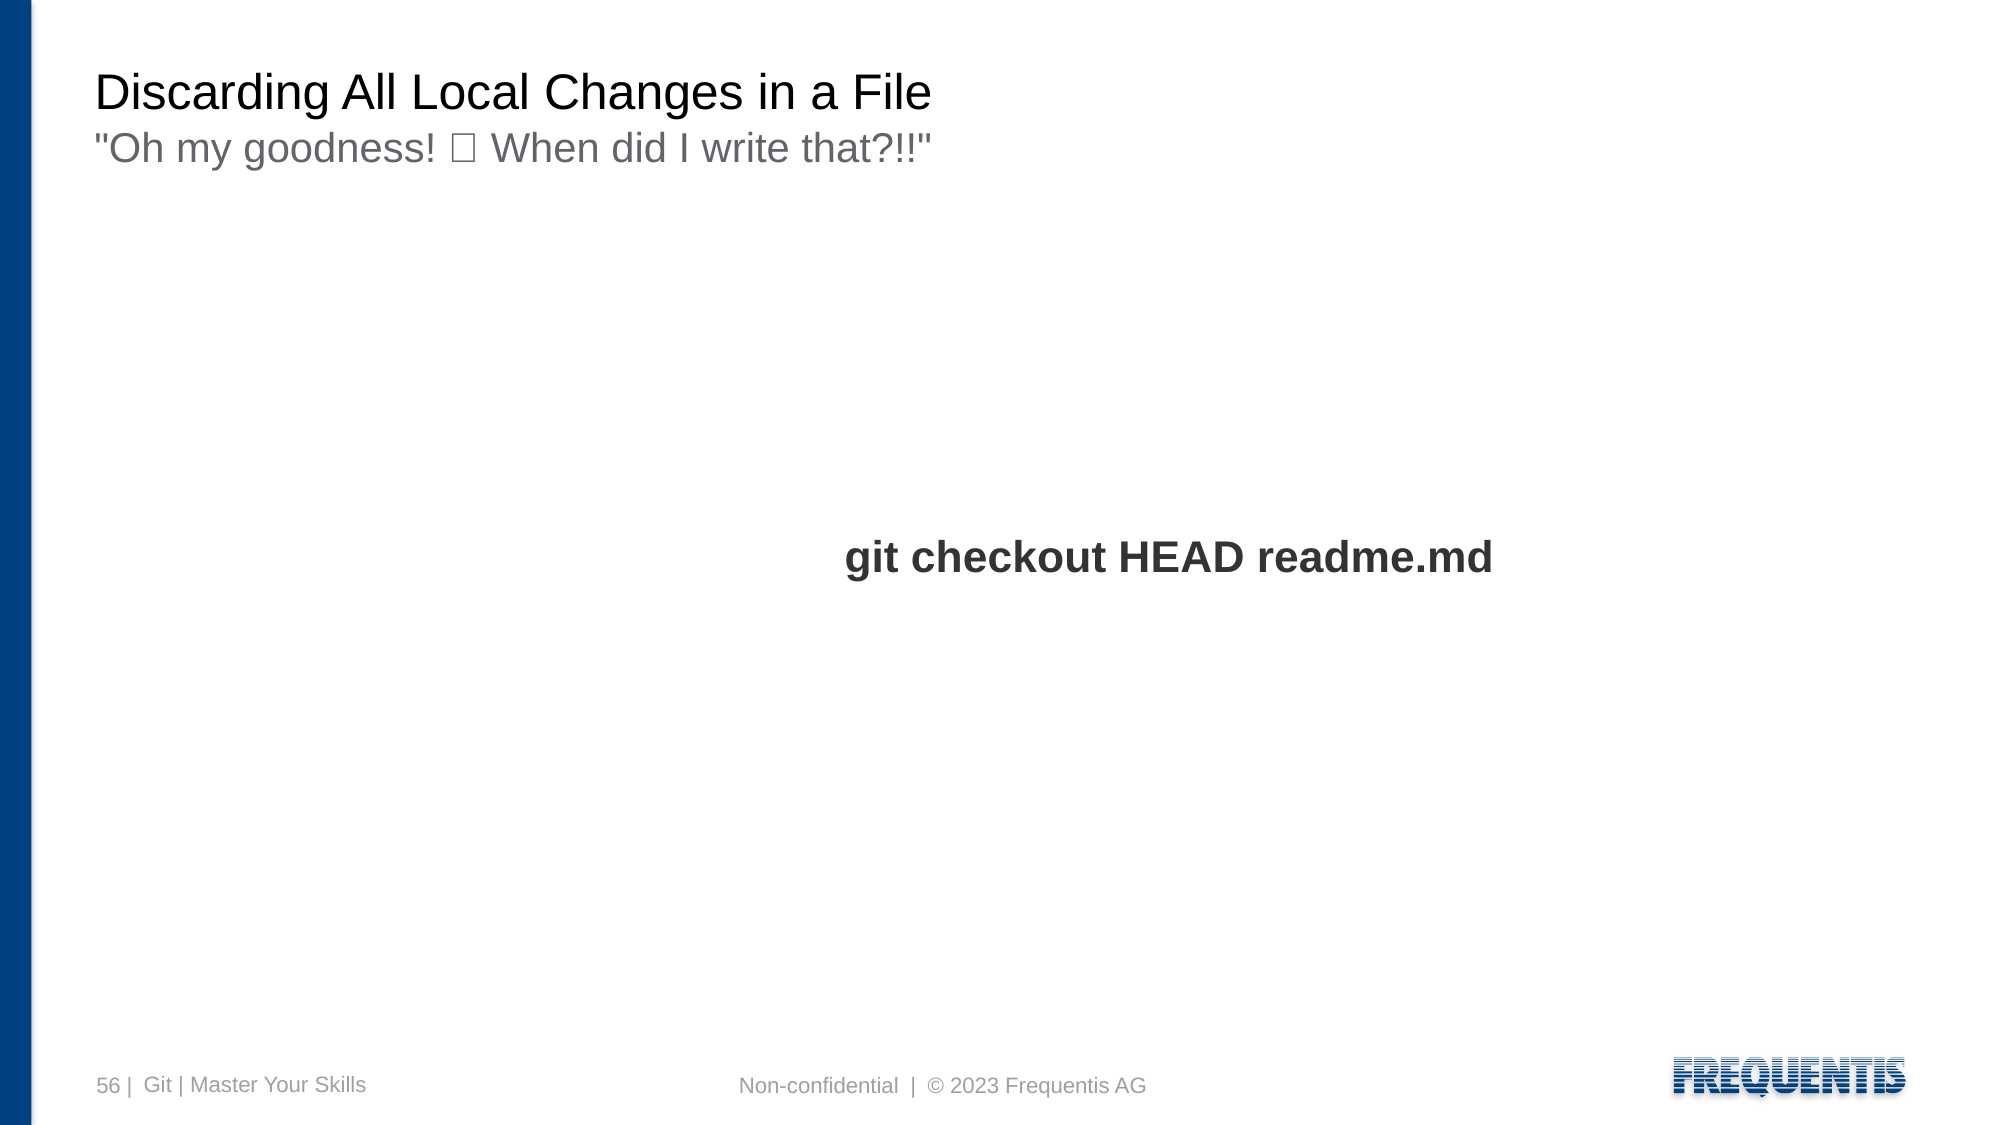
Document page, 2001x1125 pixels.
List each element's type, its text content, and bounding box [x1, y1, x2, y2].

title Discarding All Local Changes in a File [94, 59, 1906, 123]
list "Oh my goodness! 🤔 When did I write that?!!" [94, 126, 1906, 191]
list git checkout HEAD readme.md [94, 205, 1906, 1015]
